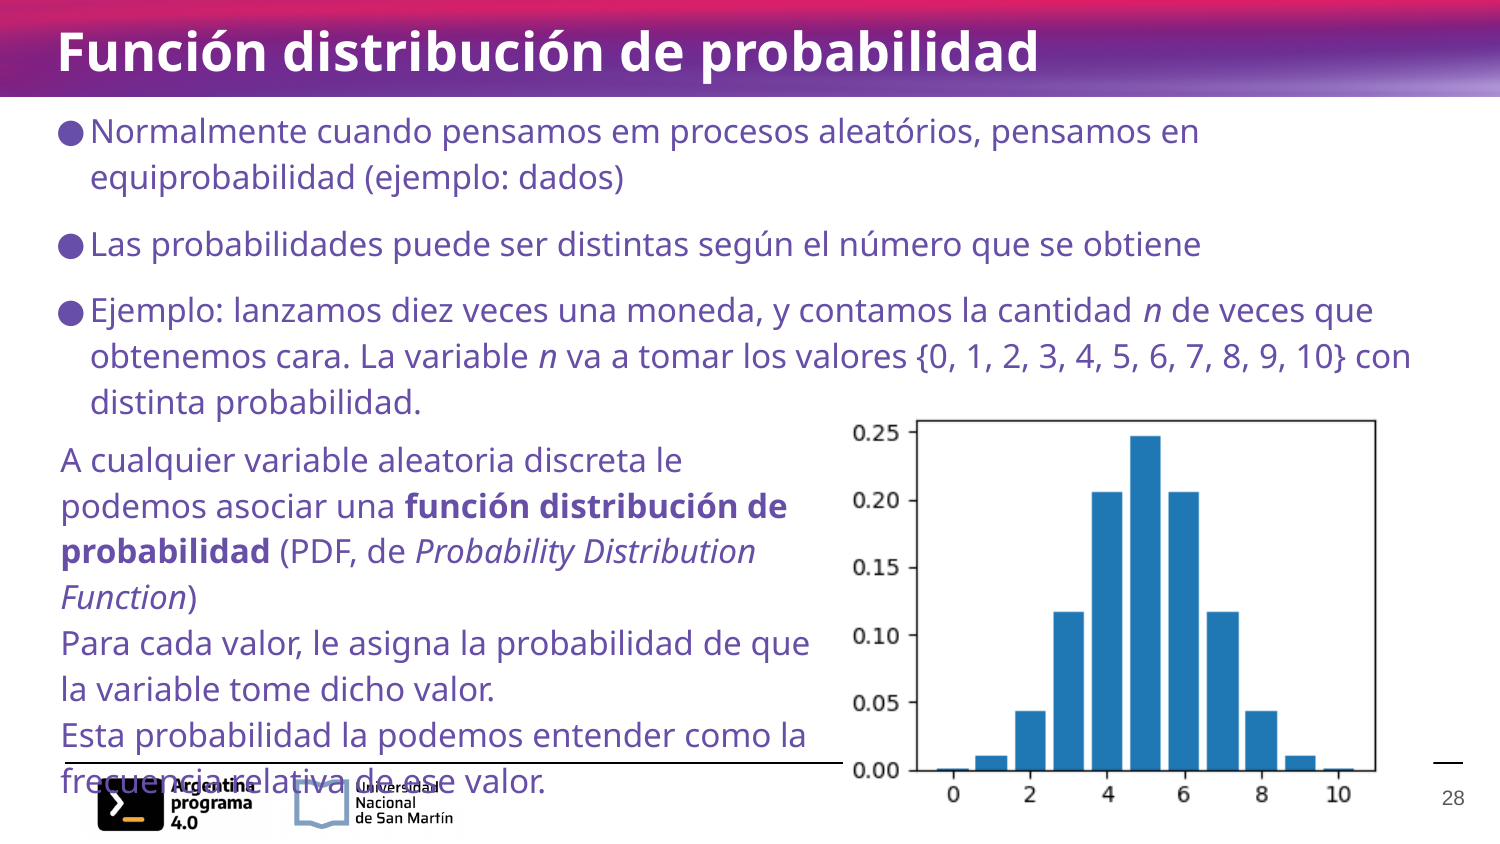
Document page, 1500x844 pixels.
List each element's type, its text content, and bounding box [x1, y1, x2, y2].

title A cualquier variable aleatoria discreta le podemos asociar una función distribución de probabilidad (PDF, de Probability Distribution Function) Para cada valor, le asigna la probabilidad de que la variable tome dicho valor. Esta probabilidad la podemos entender como la frecuencia relativa de ese valor. [45, 417, 837, 797]
slide_number ‹#› [1389, 764, 1480, 830]
list Normalmente cuando pensamos em procesos aleatórios, pensamos en equiprobabilidad (ejemplo: dados) Las probabilidades puede ser distintas según el número que se obtiene Ejemplo: lanzamos diez veces una moneda, y contamos la cantidad n de veces que obtenemos cara. La variable n va a tomar los valores {0, 1, 2, 3, 4, 5, 6, 7, 8, 9, 10} con distinta probabilidad. [51, 149, 1449, 443]
picture [842, 365, 1434, 807]
picture [82, 797, 273, 838]
picture [277, 797, 478, 841]
title Función distribución de probabilidad [51, 12, 1449, 88]
picture [0, 0, 1500, 97]
